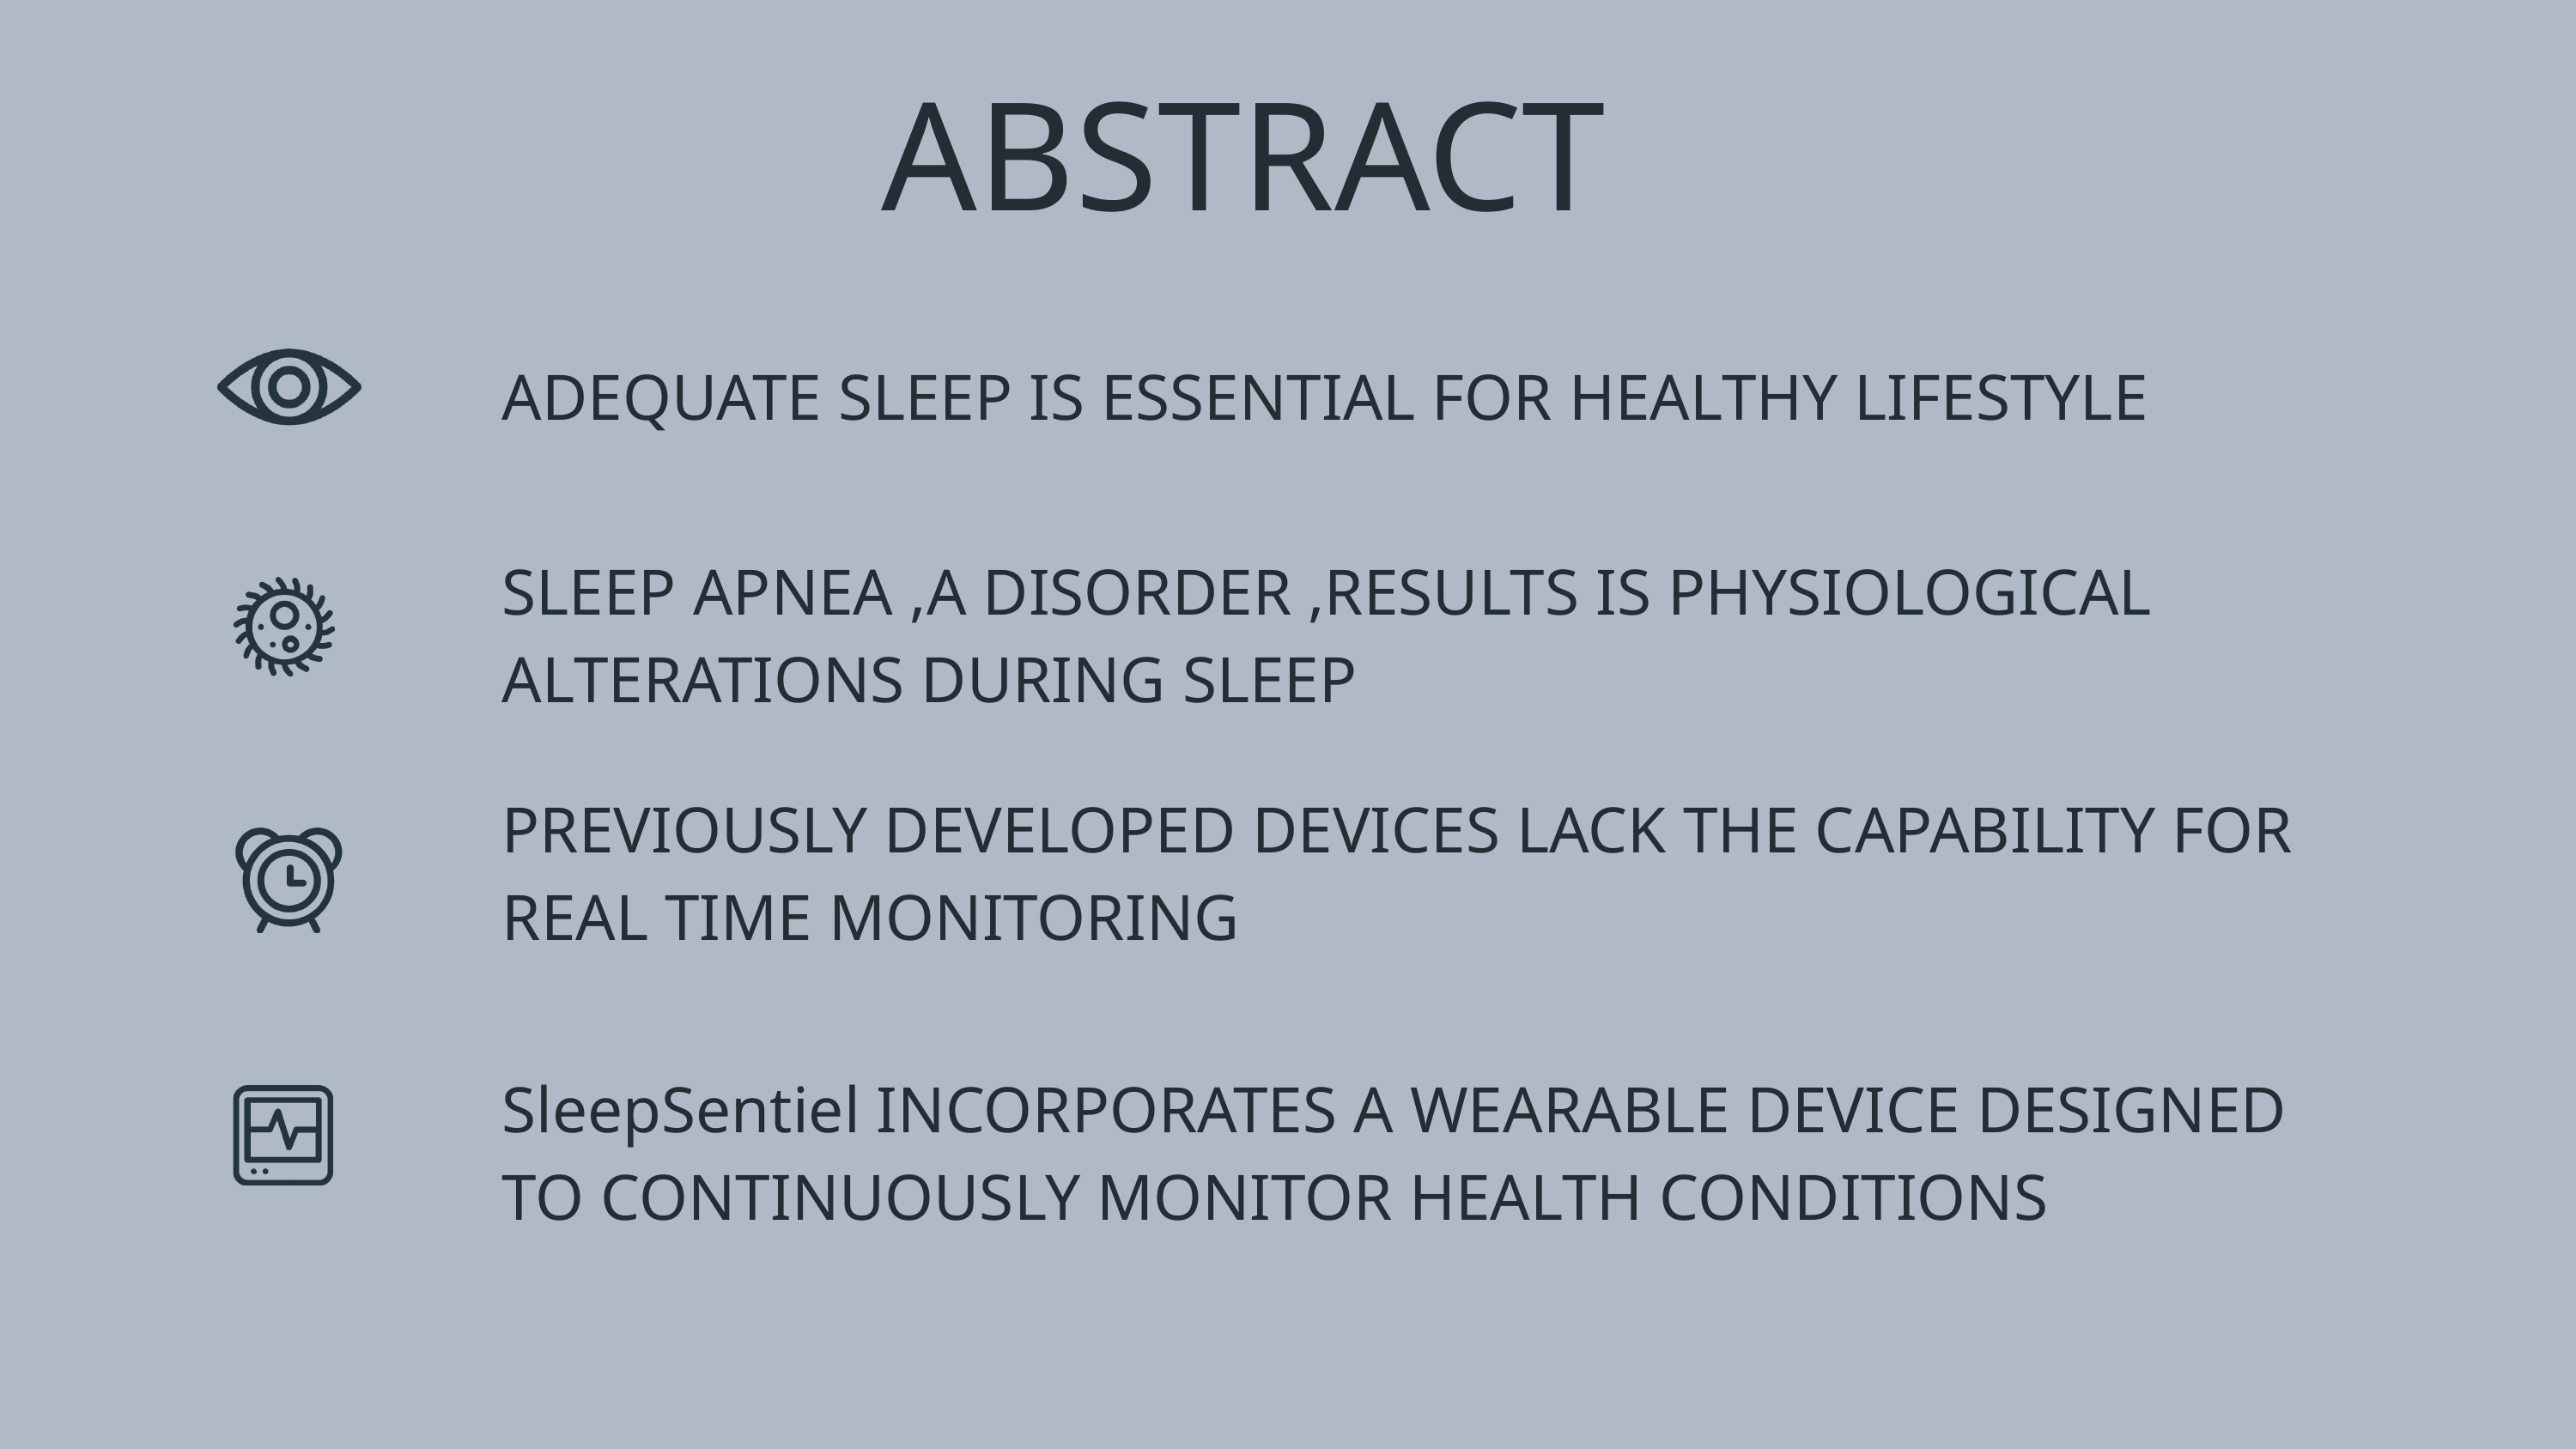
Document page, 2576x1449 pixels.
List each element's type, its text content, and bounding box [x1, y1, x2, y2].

text_box [233, 577, 336, 676]
text_box ABSTRACT [866, 30, 1623, 241]
text_box [233, 828, 345, 934]
text_box SleepSentiel INCORPORATES A WEARABLE DEVICE DESIGNED TO CONTINUOUSLY MONITOR HEALTH CONDITIONS [501, 1058, 2366, 1234]
text_box SLEEP APNEA ,A DISORDER ,RESULTS IS PHYSIOLOGICAL ALTERATIONS DURING SLEEP [501, 540, 2432, 716]
text_box [233, 1085, 334, 1185]
text_box PREVIOUSLY DEVELOPED DEVICES LACK THE CAPABILITY FOR REAL TIME MONITORING [501, 777, 2432, 953]
text_box ADEQUATE SLEEP IS ESSENTIAL FOR HEALTHY LIFESTYLE [501, 344, 2242, 433]
text_box [216, 349, 362, 426]
